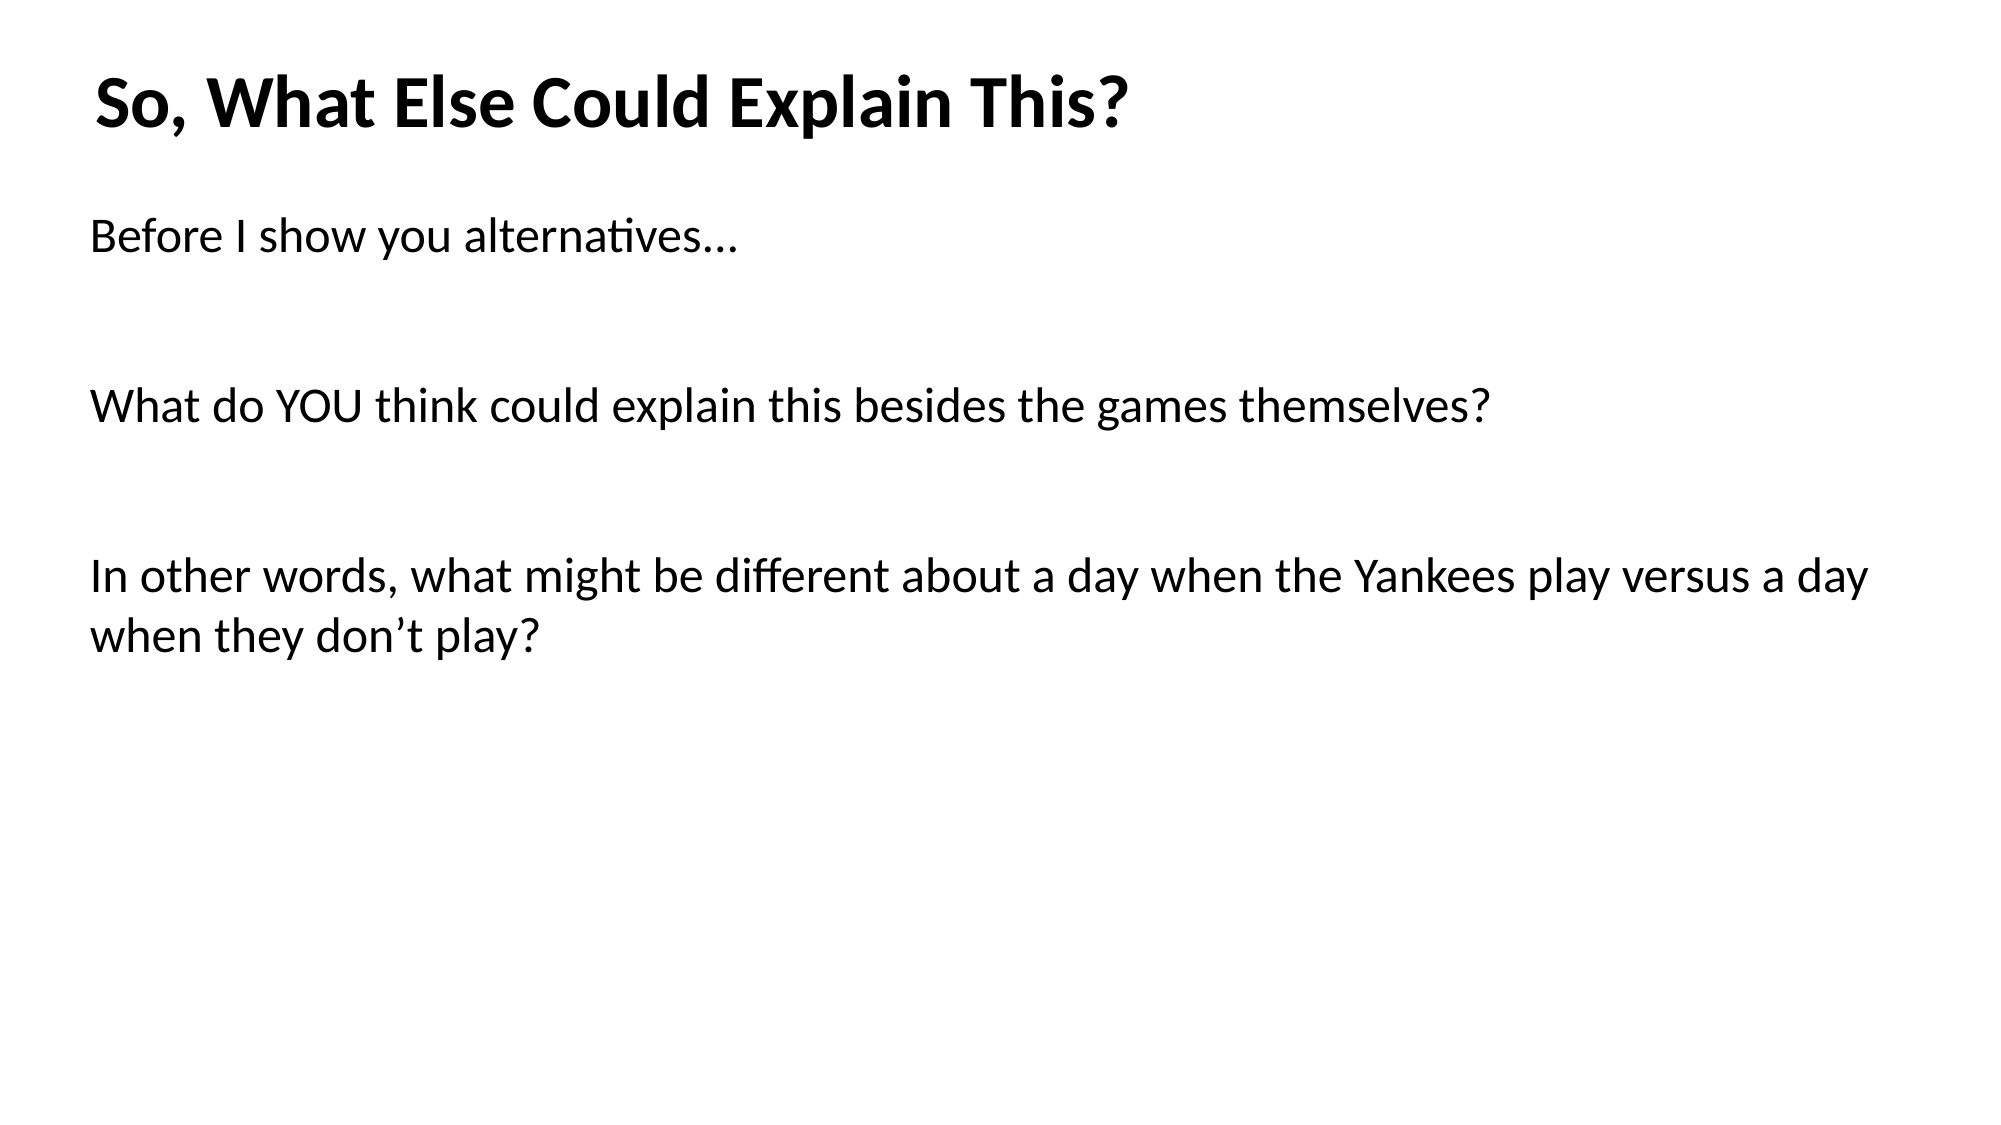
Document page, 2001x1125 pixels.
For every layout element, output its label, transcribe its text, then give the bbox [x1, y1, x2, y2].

text_box Before I show you alternatives... What do YOU think could explain this besides the games themselves? In other words, what might be different about a day when the Yankees play versus a day when they don’t play? [74, 194, 1925, 670]
text_box So, What Else Could Explain This? [80, 44, 1148, 150]
